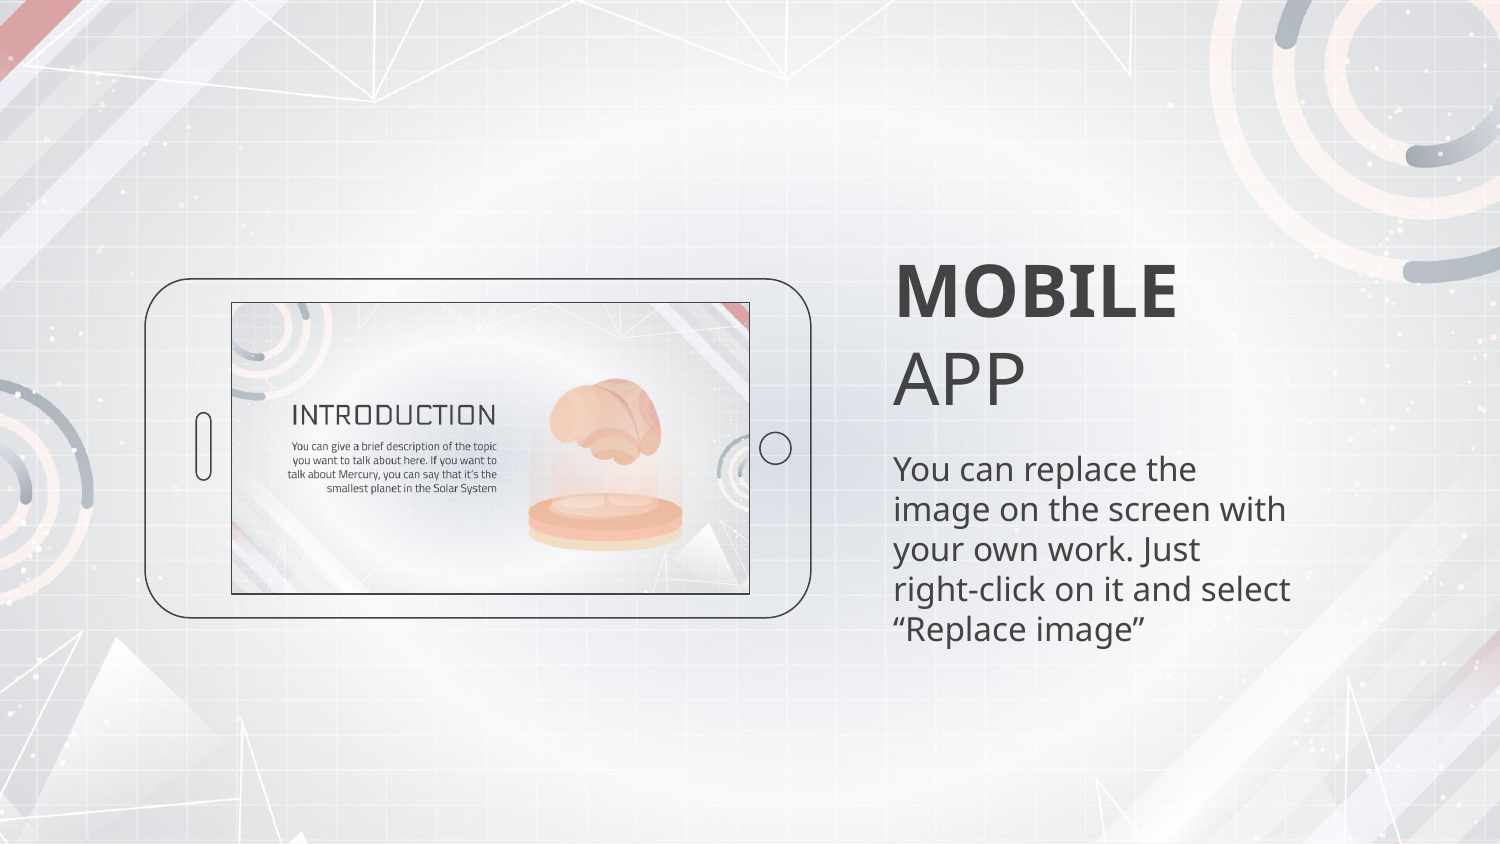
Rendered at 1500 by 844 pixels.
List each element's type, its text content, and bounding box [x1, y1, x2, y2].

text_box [144, 278, 812, 618]
picture [0, 0, 1500, 844]
title MOBILE APP [878, 242, 1308, 435]
subtitle You can replace the image on the screen with your own work. Just right-click on it and select “Replace image” [878, 435, 1308, 626]
